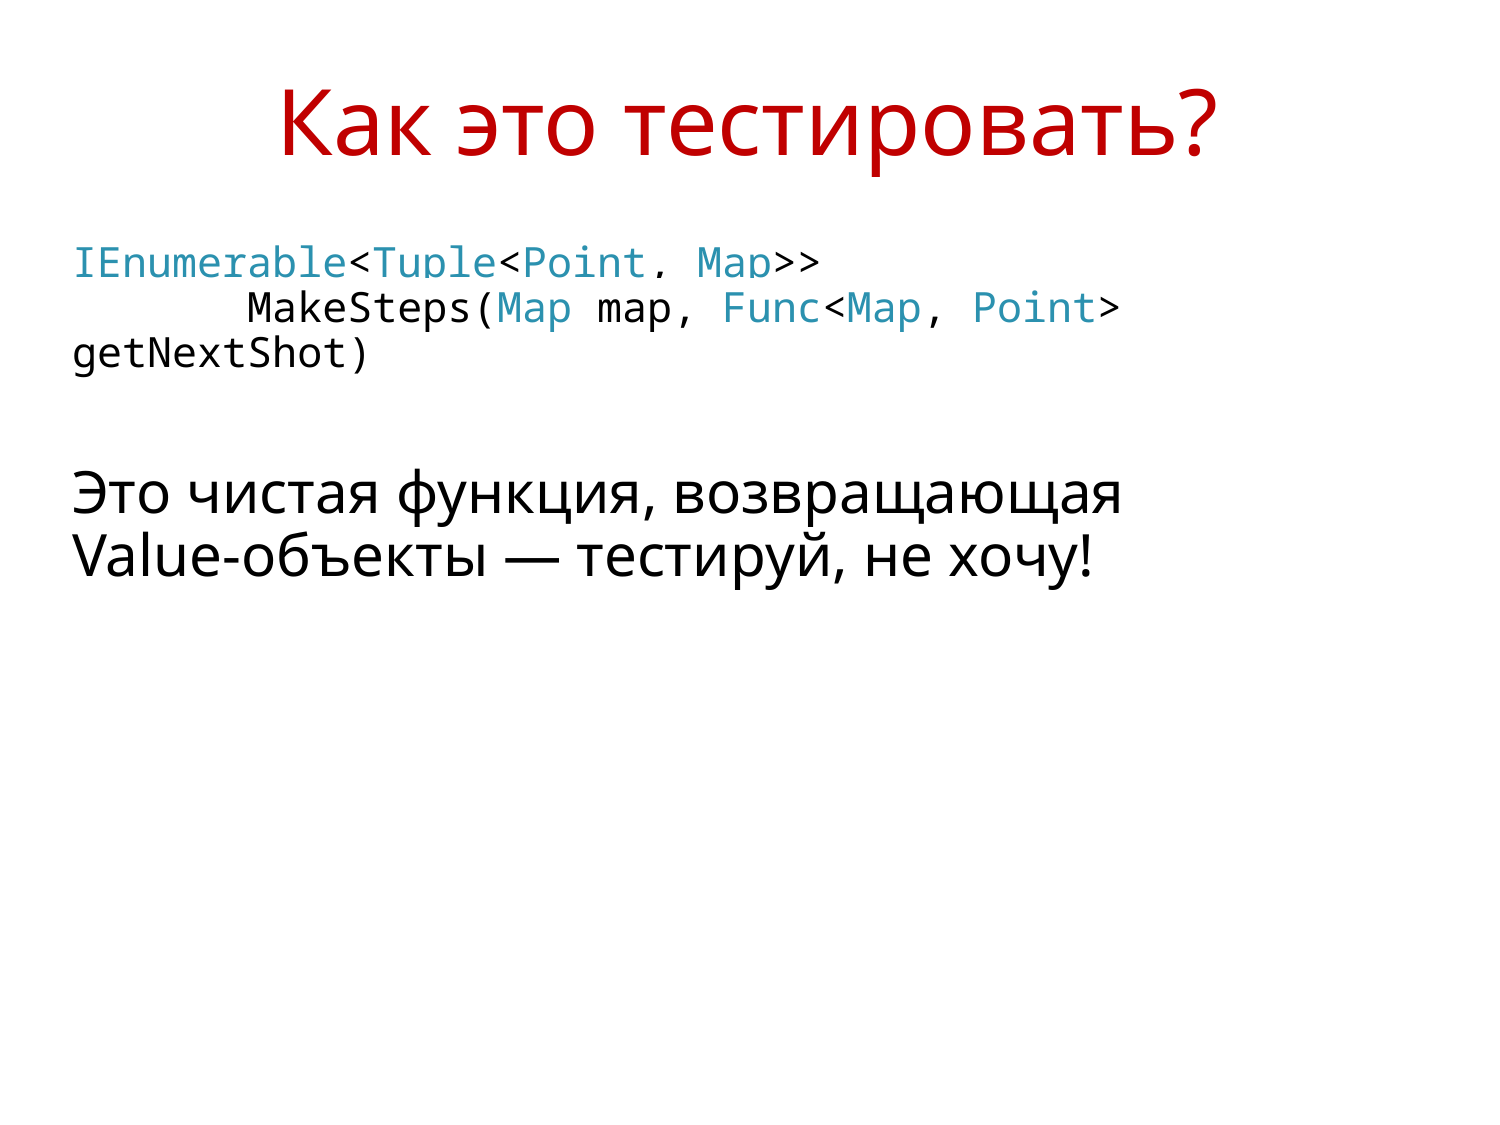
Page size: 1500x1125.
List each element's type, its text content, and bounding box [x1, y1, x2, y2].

list IEnumerable<Tuple<Point, Map>> MakeSteps(Map map, Func<Map, Point> getNextShot) Это чистая функция, возвращающая Value-объекты — тестируй, не хочу! [56, 234, 1439, 1125]
title Как это тестировать? [56, 17, 1439, 234]
